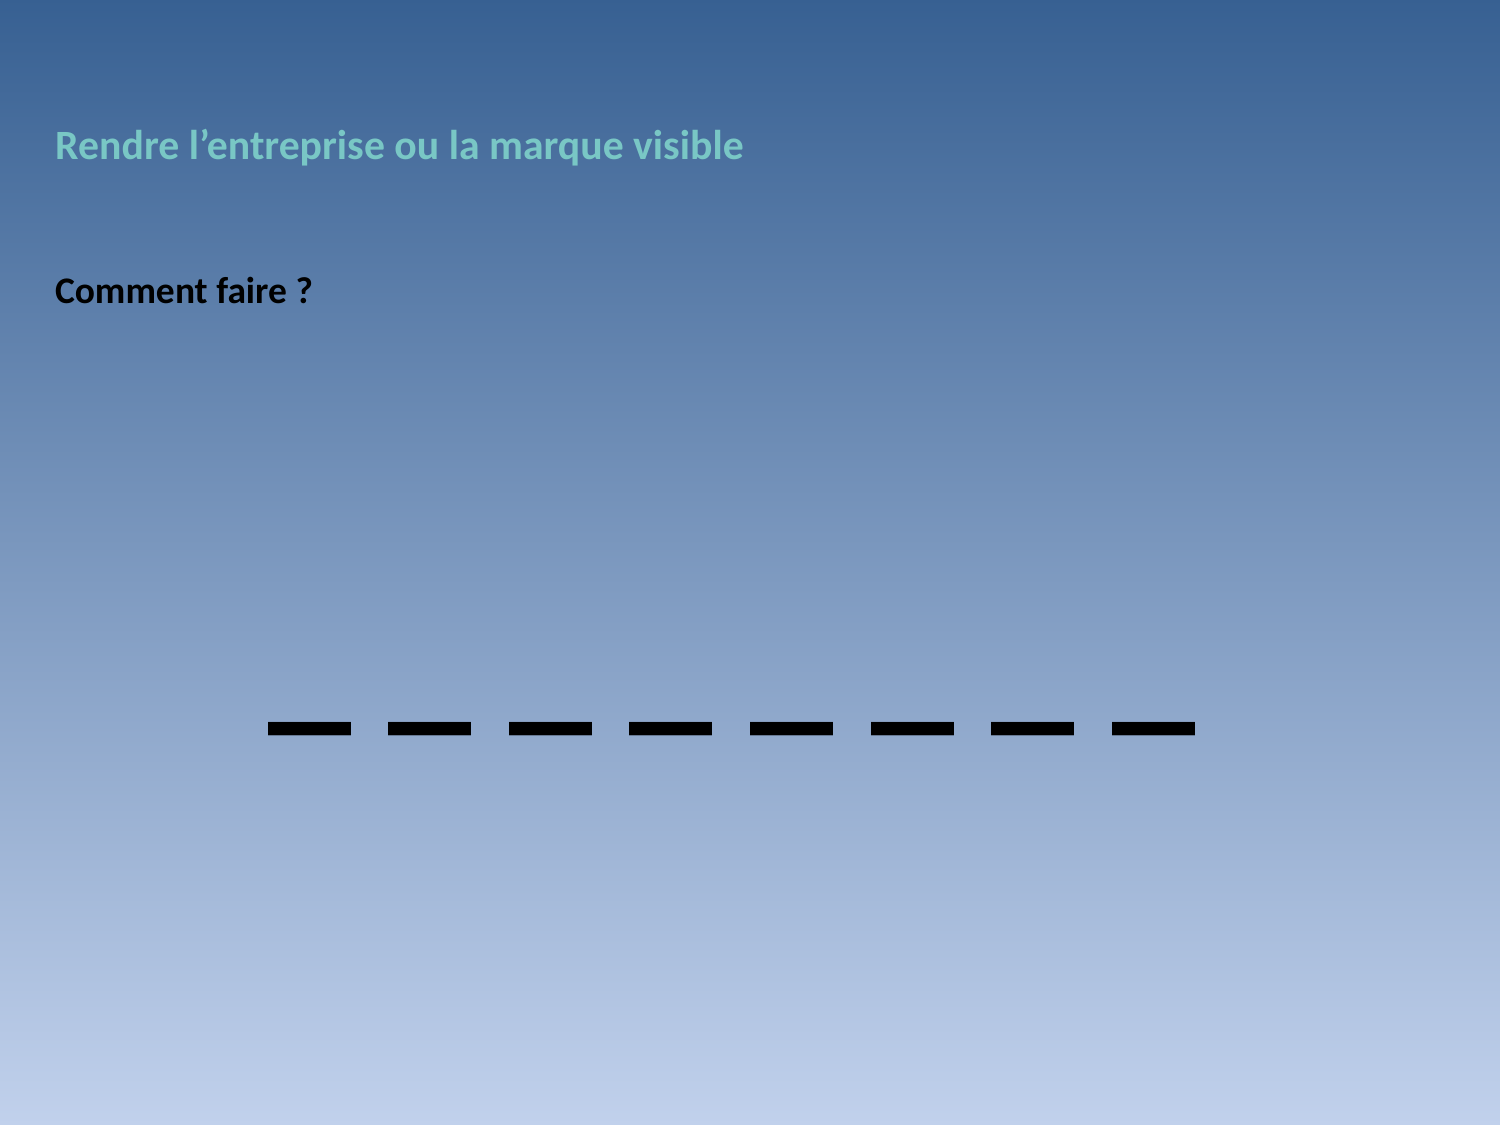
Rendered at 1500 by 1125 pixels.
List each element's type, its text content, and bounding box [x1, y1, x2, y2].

text_box Rendre l’entreprise ou la marque visible Comment faire ? _ _ _ _ _ _ _ _ [40, 86, 1424, 754]
